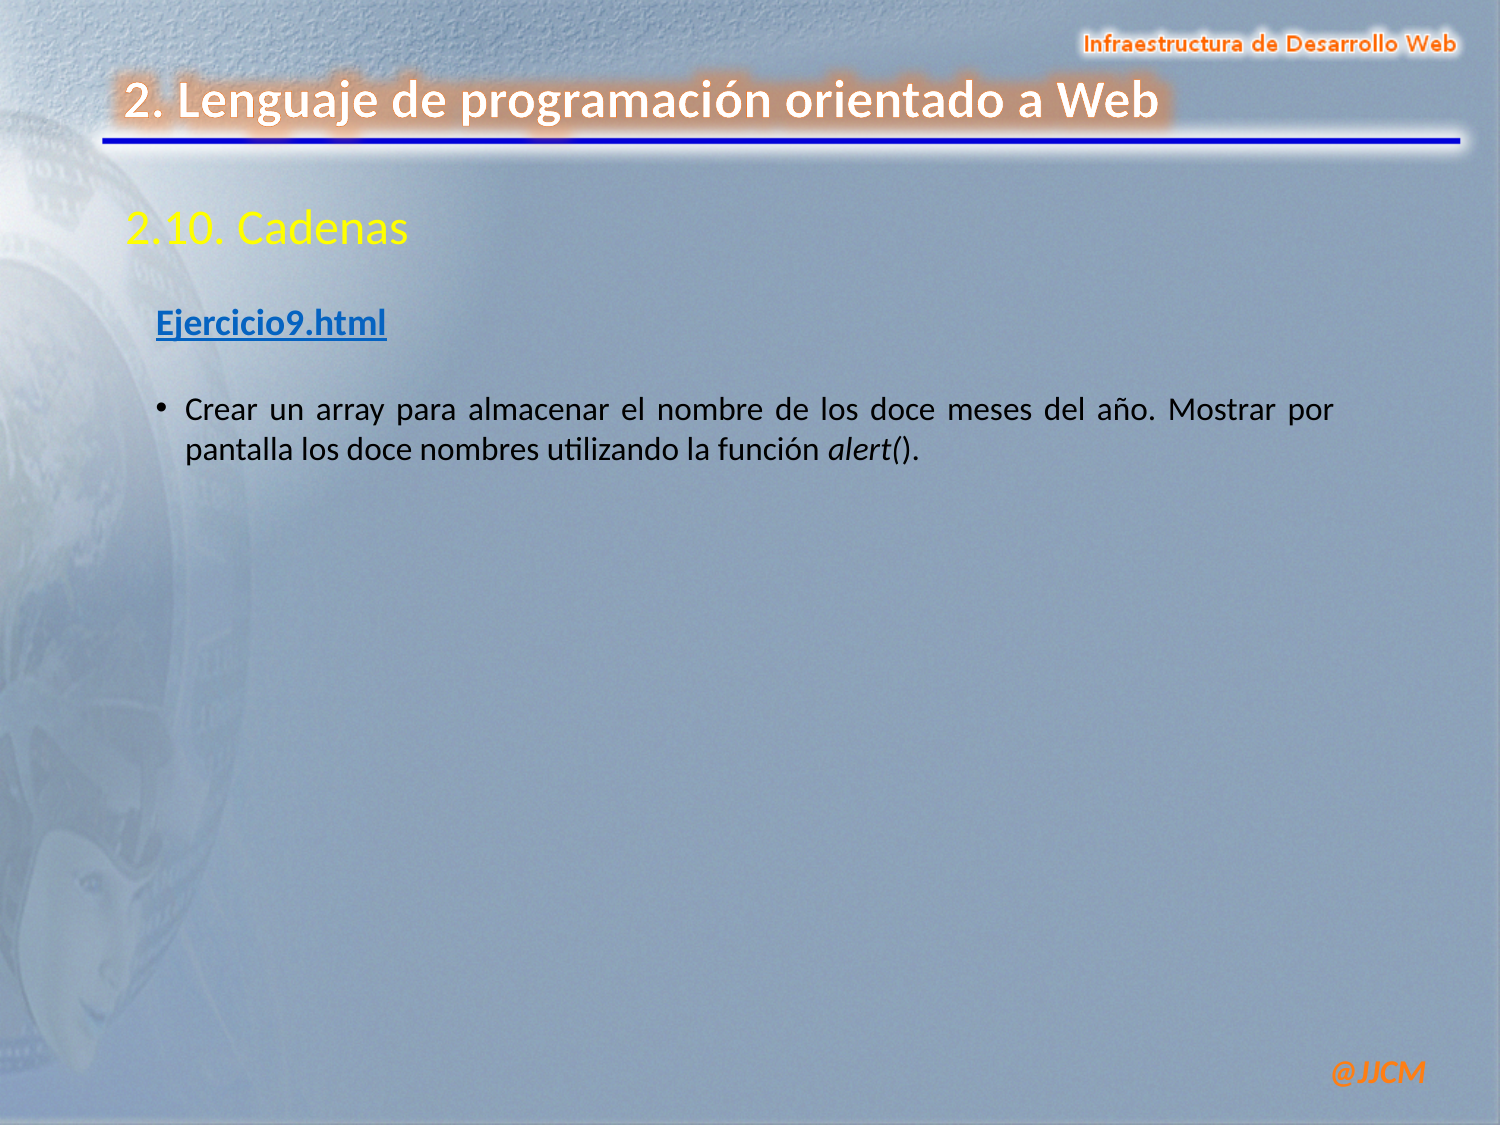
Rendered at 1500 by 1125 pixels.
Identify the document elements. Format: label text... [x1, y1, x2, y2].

text_box Crear un array para almacenar el nombre de los doce meses del año. Mostrar por pantalla los doce nombres utilizando la función alert(). [140, 379, 1351, 475]
text_box Ejercicio9.html [141, 290, 1040, 351]
picture [0, 0, 1500, 1125]
text_box 2.10. Cadenas [110, 186, 425, 262]
